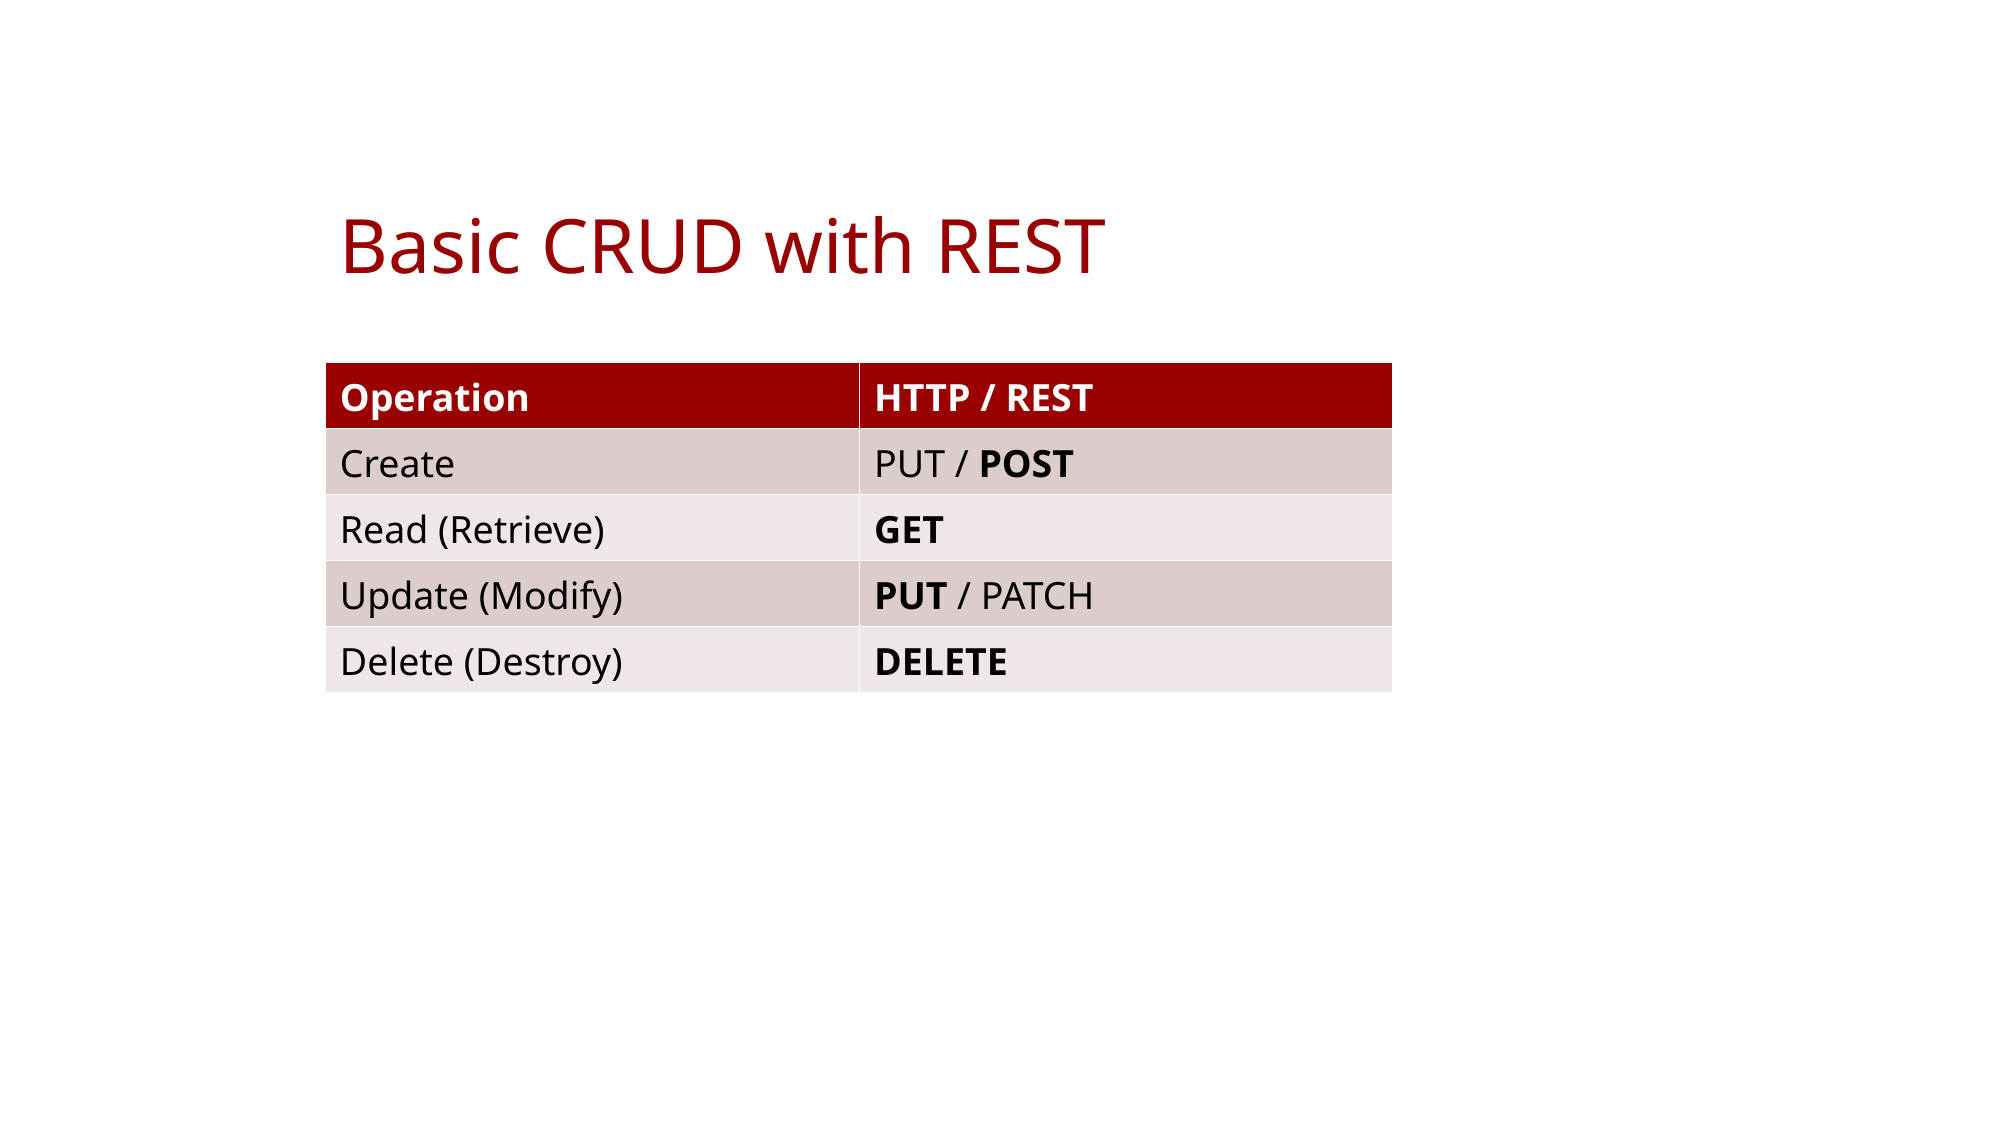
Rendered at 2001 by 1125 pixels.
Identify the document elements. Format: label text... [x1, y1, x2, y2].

table_cell Update (Modify) [326, 561, 859, 626]
table_cell PUT / PATCH [860, 561, 1392, 626]
table_cell GET [860, 495, 1392, 560]
table_header HTTP / REST [860, 363, 1392, 428]
table_cell Create [326, 429, 859, 494]
table_cell Read (Retrieve) [326, 495, 859, 560]
table_header Operation [326, 363, 859, 428]
table_cell DELETE [860, 627, 1392, 692]
title Basic CRUD with REST [324, 149, 1393, 338]
table_cell Delete (Destroy) [326, 627, 859, 692]
table_cell PUT / POST [860, 429, 1392, 494]
